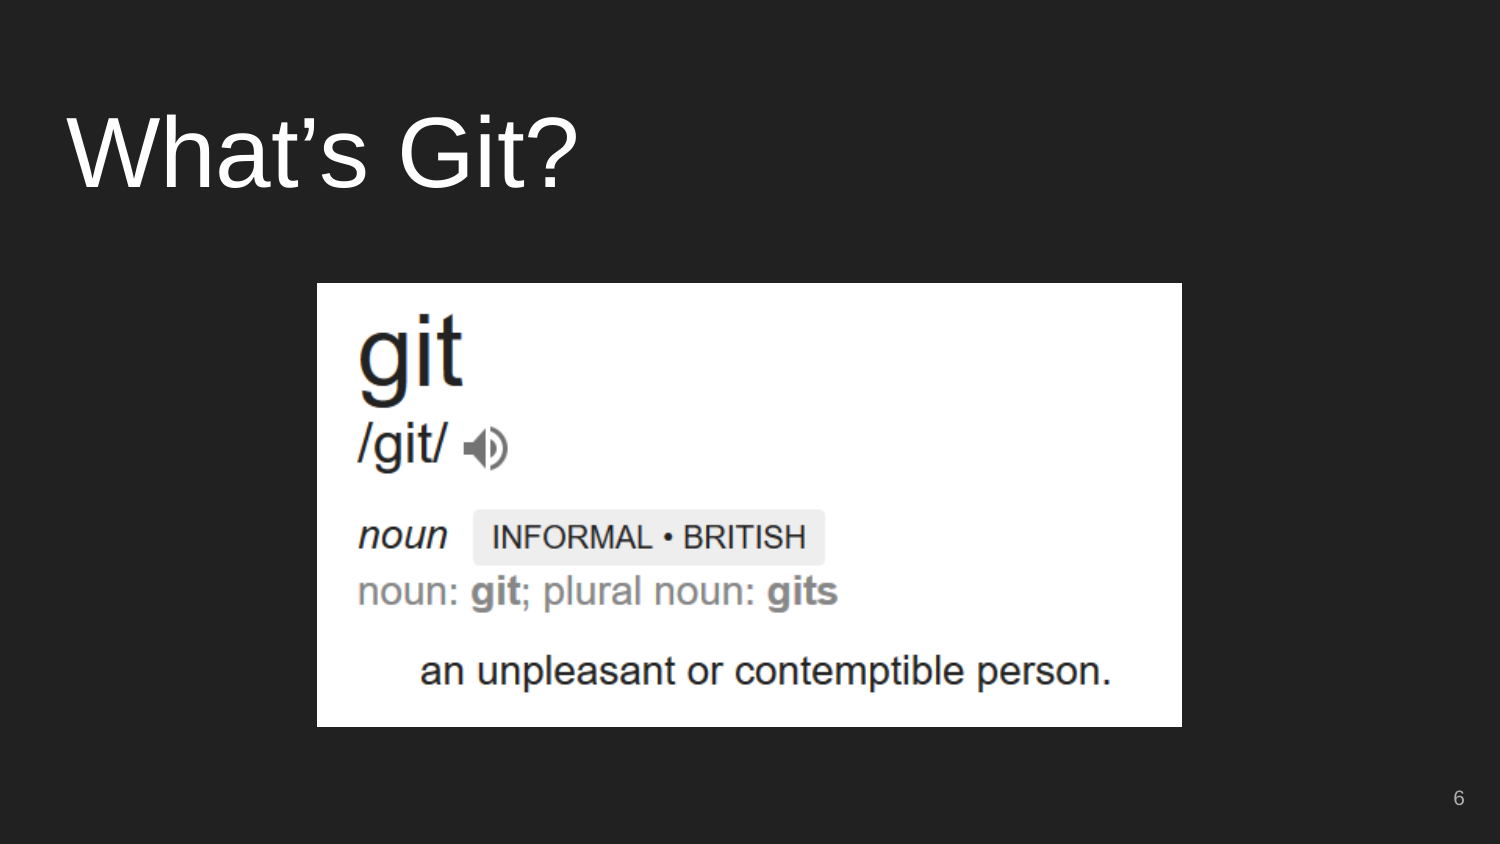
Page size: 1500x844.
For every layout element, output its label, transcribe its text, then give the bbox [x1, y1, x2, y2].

slide_number ‹#› [1389, 764, 1480, 830]
title What’s Git? [51, 72, 1449, 167]
picture [317, 282, 1183, 728]
